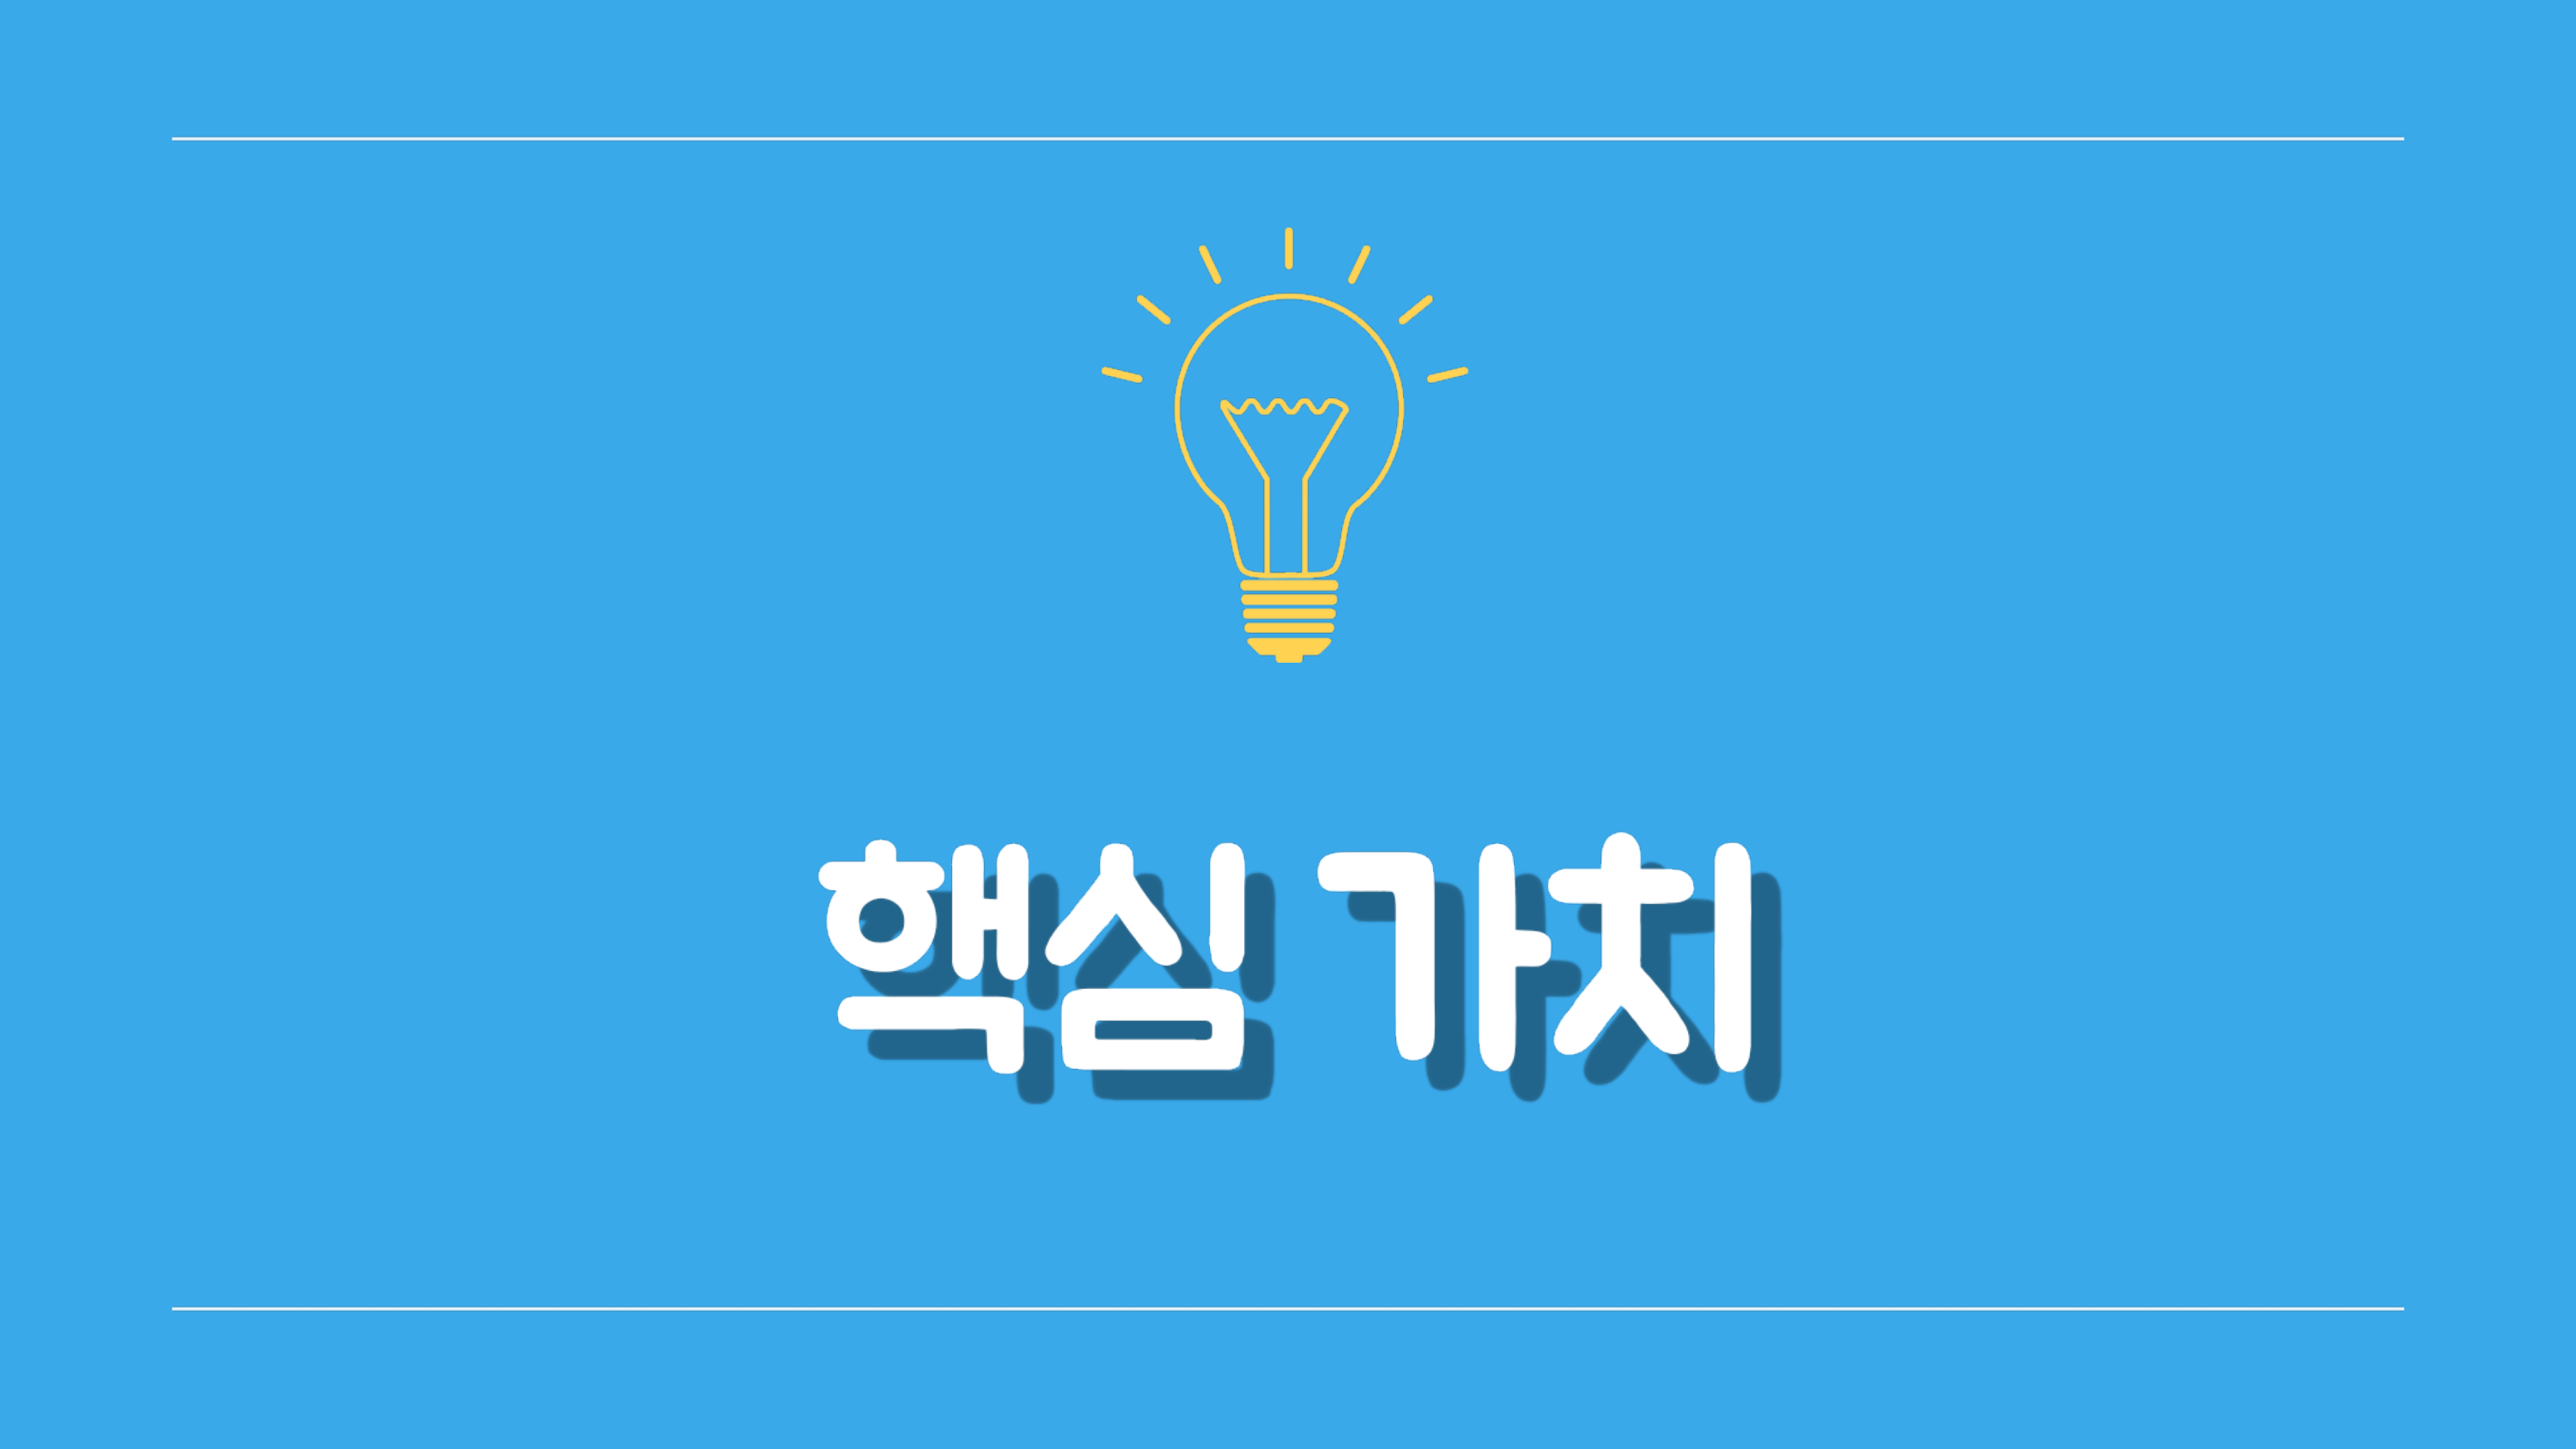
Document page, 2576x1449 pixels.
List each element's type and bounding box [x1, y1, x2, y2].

text_box [171, 132, 2404, 146]
text_box [171, 1302, 550, 1315]
text_box [1102, 227, 1468, 663]
picture [556, 522, 2524, 1449]
